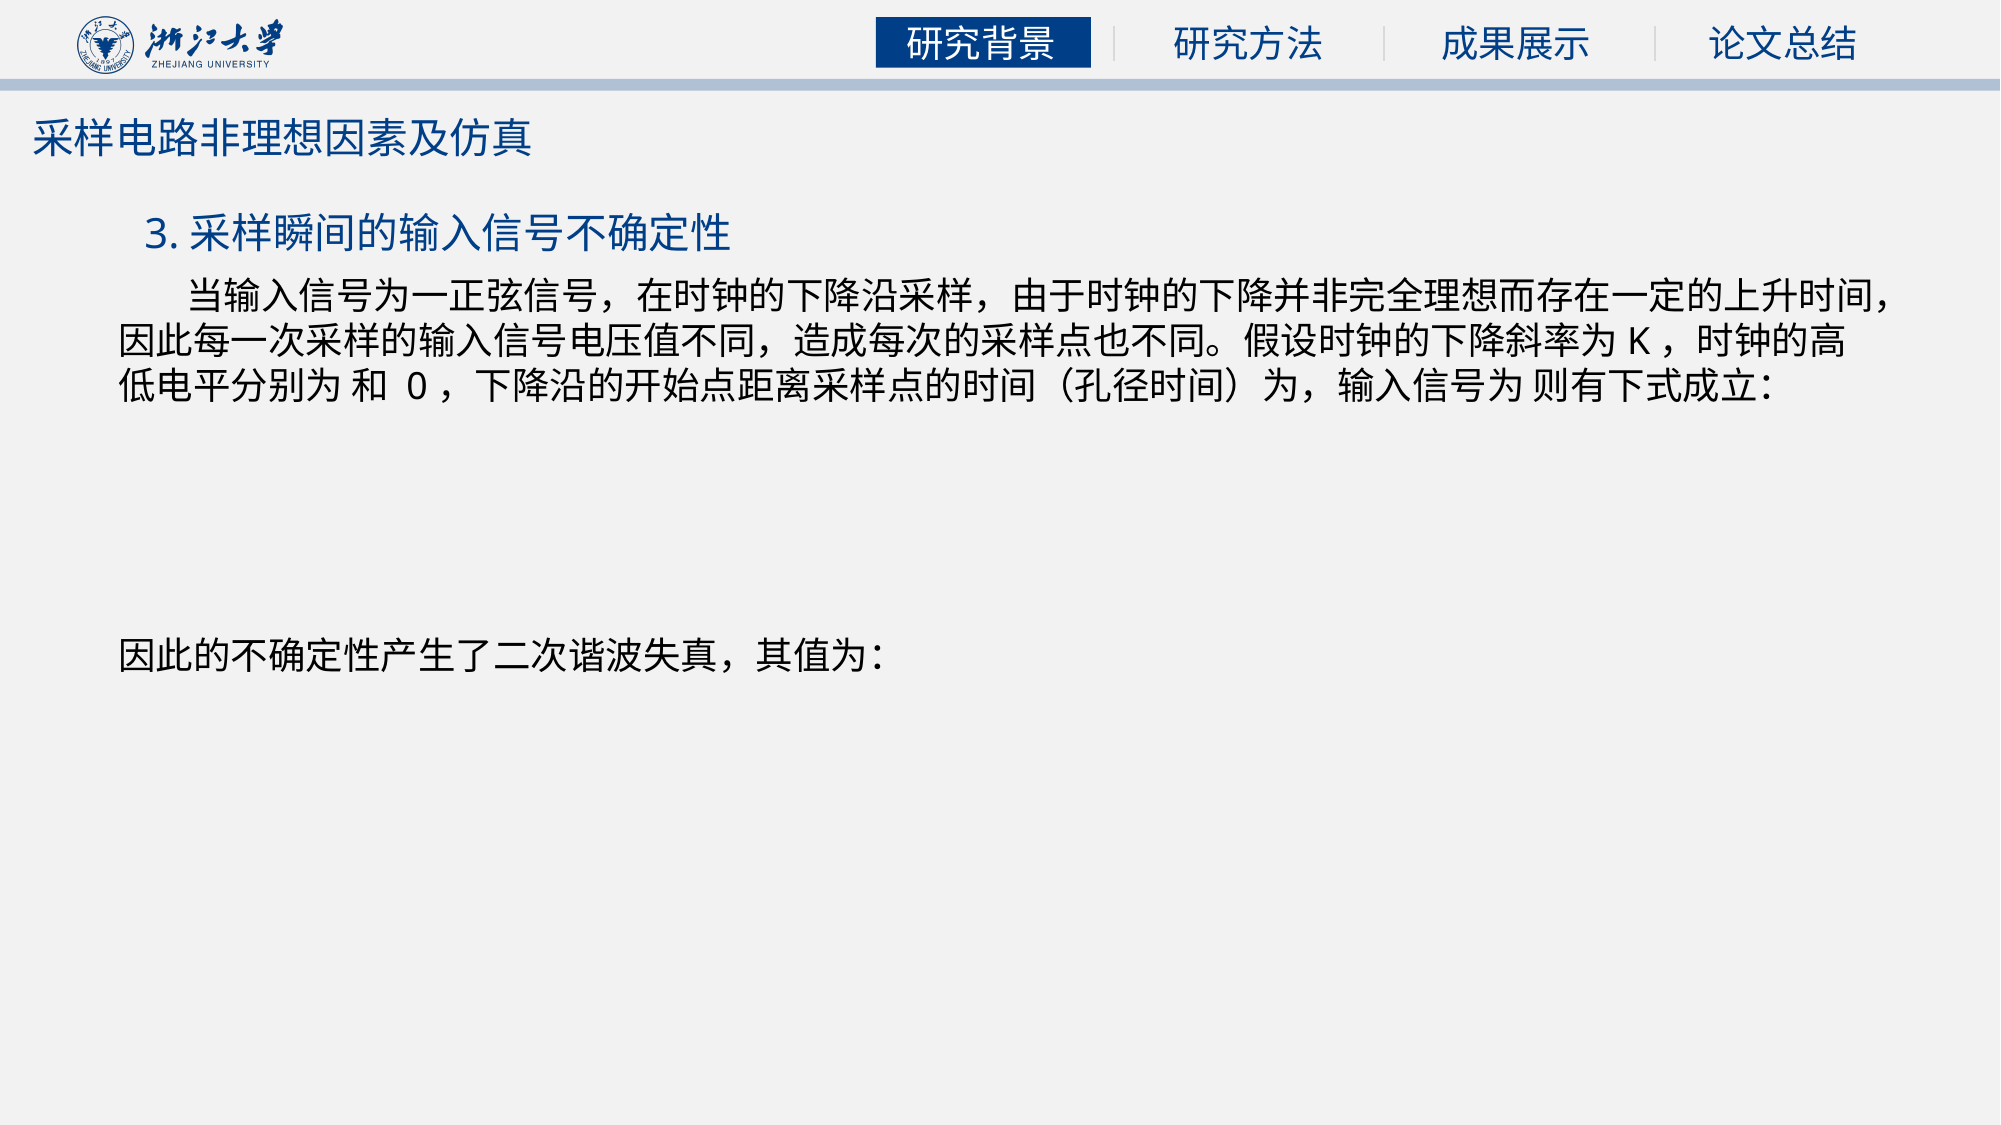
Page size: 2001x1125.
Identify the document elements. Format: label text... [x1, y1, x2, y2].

picture [77, 16, 283, 74]
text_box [875, 12, 1877, 74]
text_box [0, 78, 2000, 92]
text_box 3.采样瞬间的输入信号不确定性 [103, 199, 774, 265]
text_box 采样电路非理想因素及仿真 [14, 104, 552, 170]
